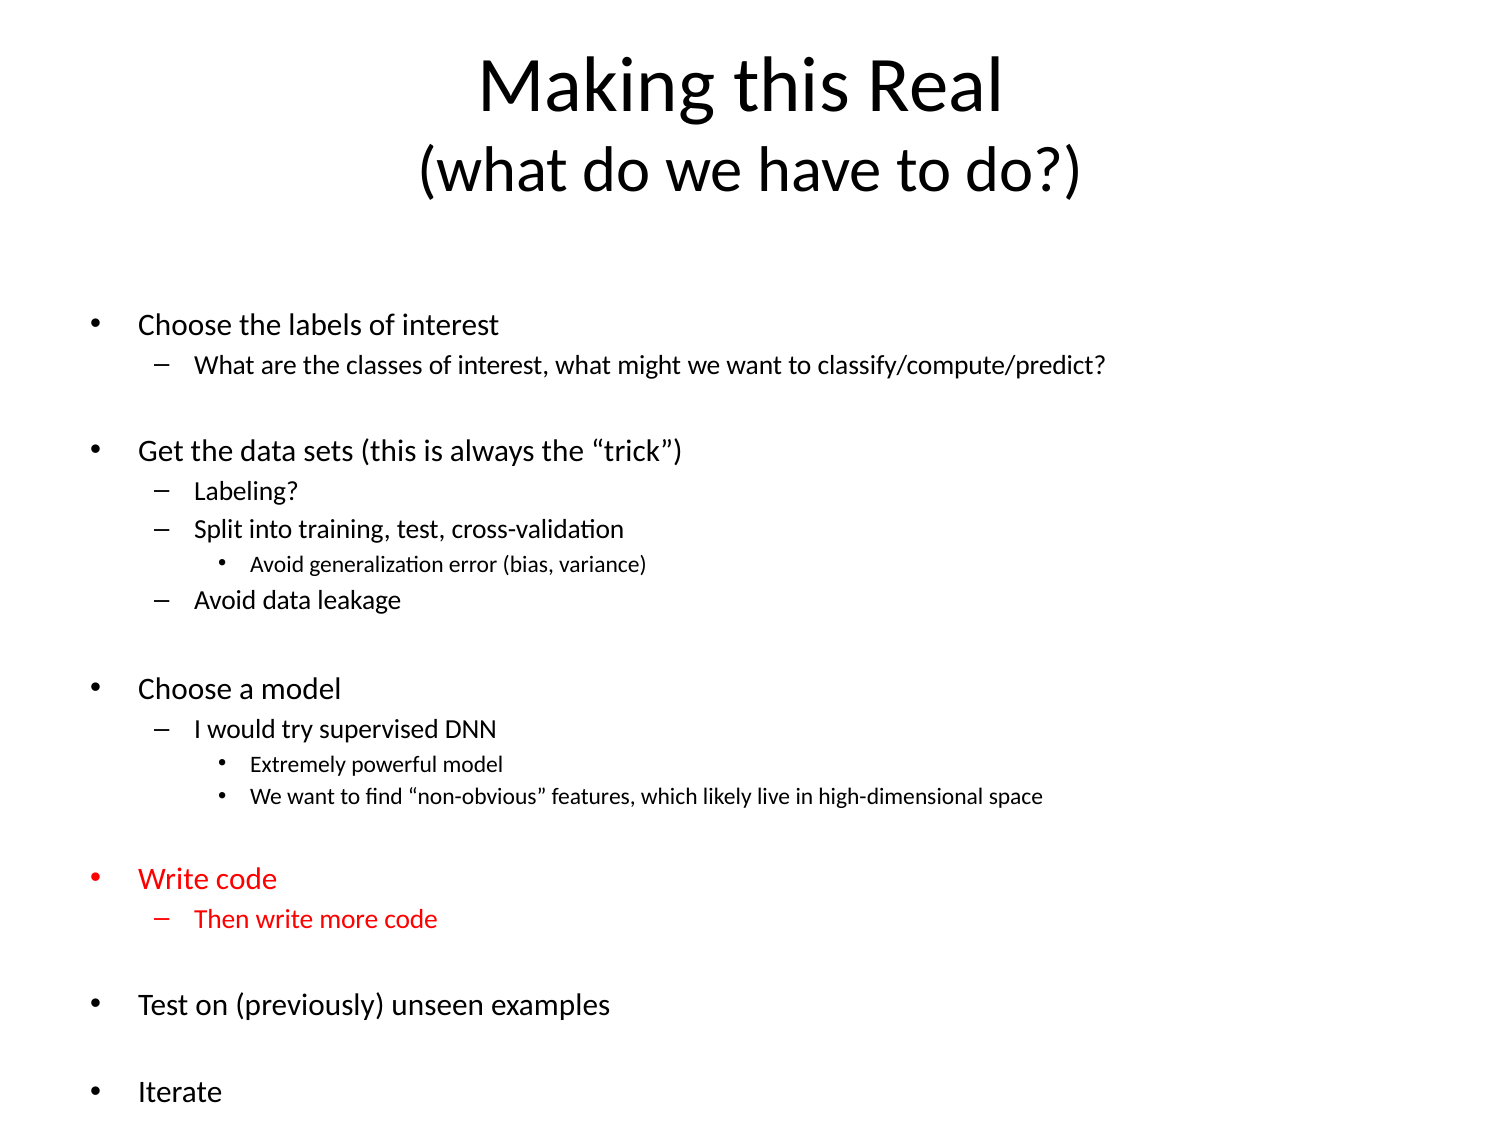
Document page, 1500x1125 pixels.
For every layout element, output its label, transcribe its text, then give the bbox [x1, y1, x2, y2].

title Making this Real (what do we have to do?) [75, 24, 1425, 212]
list Choose the labels of interest What are the classes of interest, what might we want to classify/compute/predict? Get the data sets (this is always the “trick”) Labeling? Split into training, test, cross-validation Avoid generalization error (bias, variance) Avoid data leakage Choose a model I would try supervised DNN Extremely powerful model We want to find “non-obvious” features, which likely live in high-dimensional space Write code Then write more code Test on (previously) unseen examples Iterate [75, 296, 1425, 1125]
